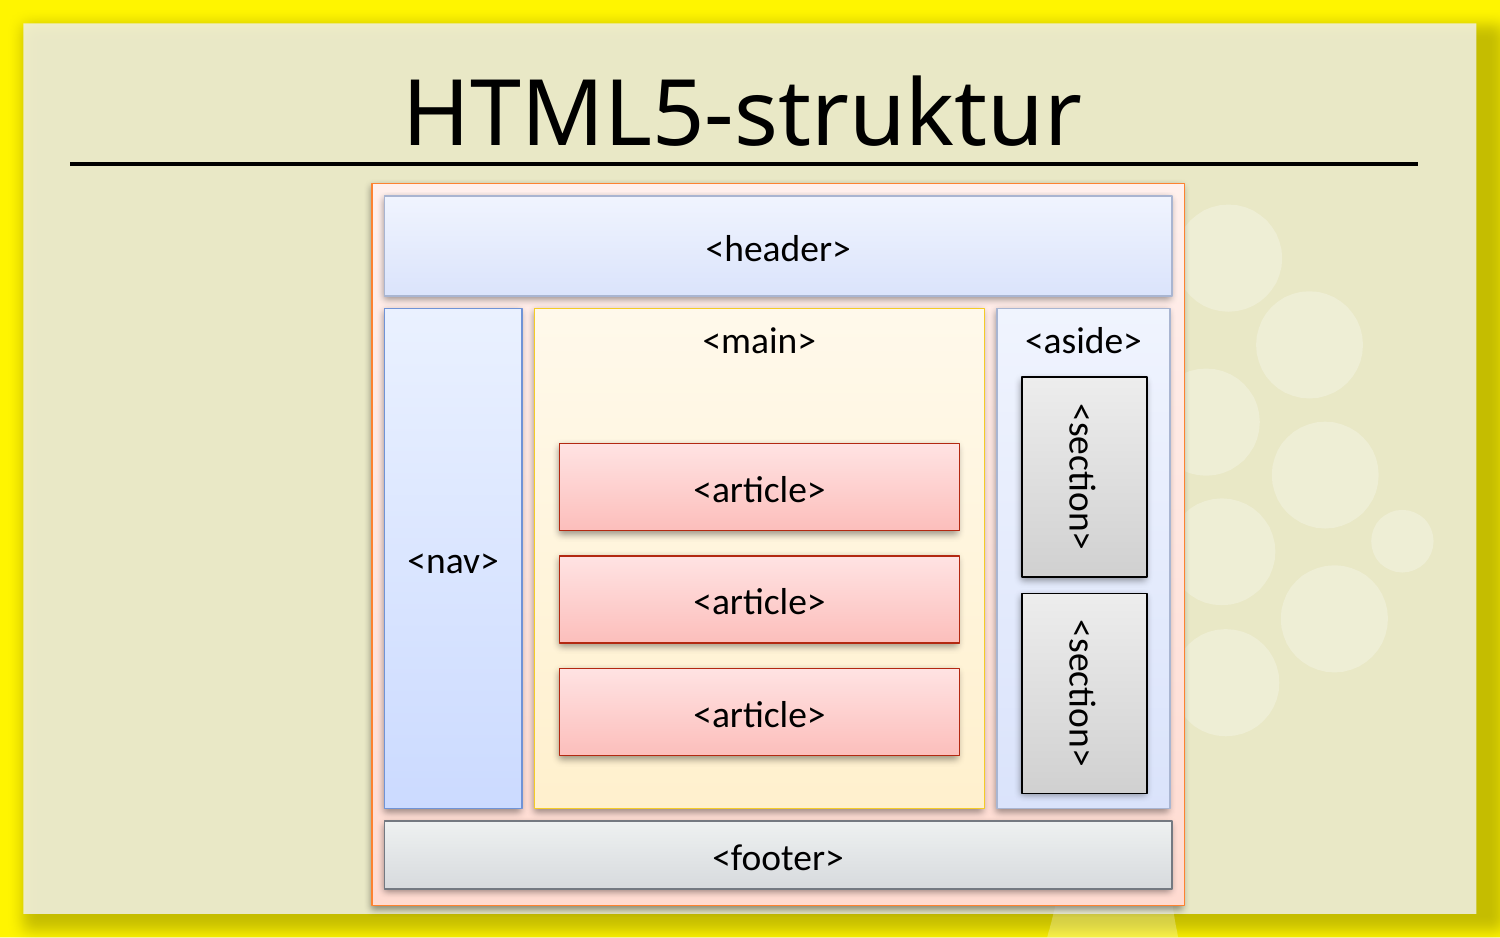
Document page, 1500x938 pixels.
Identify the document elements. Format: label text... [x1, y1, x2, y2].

text_box <section> [1021, 593, 1148, 794]
text_box <footer> [384, 820, 1173, 890]
text_box <nav> [384, 308, 523, 809]
text_box <article> [559, 555, 960, 644]
text_box <header> [384, 195, 1173, 297]
text_box <main> [534, 308, 985, 809]
text_box <article> [559, 668, 960, 756]
text_box <aside> [996, 308, 1171, 809]
text_box <section> [1021, 376, 1148, 578]
text_box <article> [559, 443, 960, 531]
text_box [371, 183, 1185, 906]
title HTML5-struktur [105, 46, 1381, 174]
